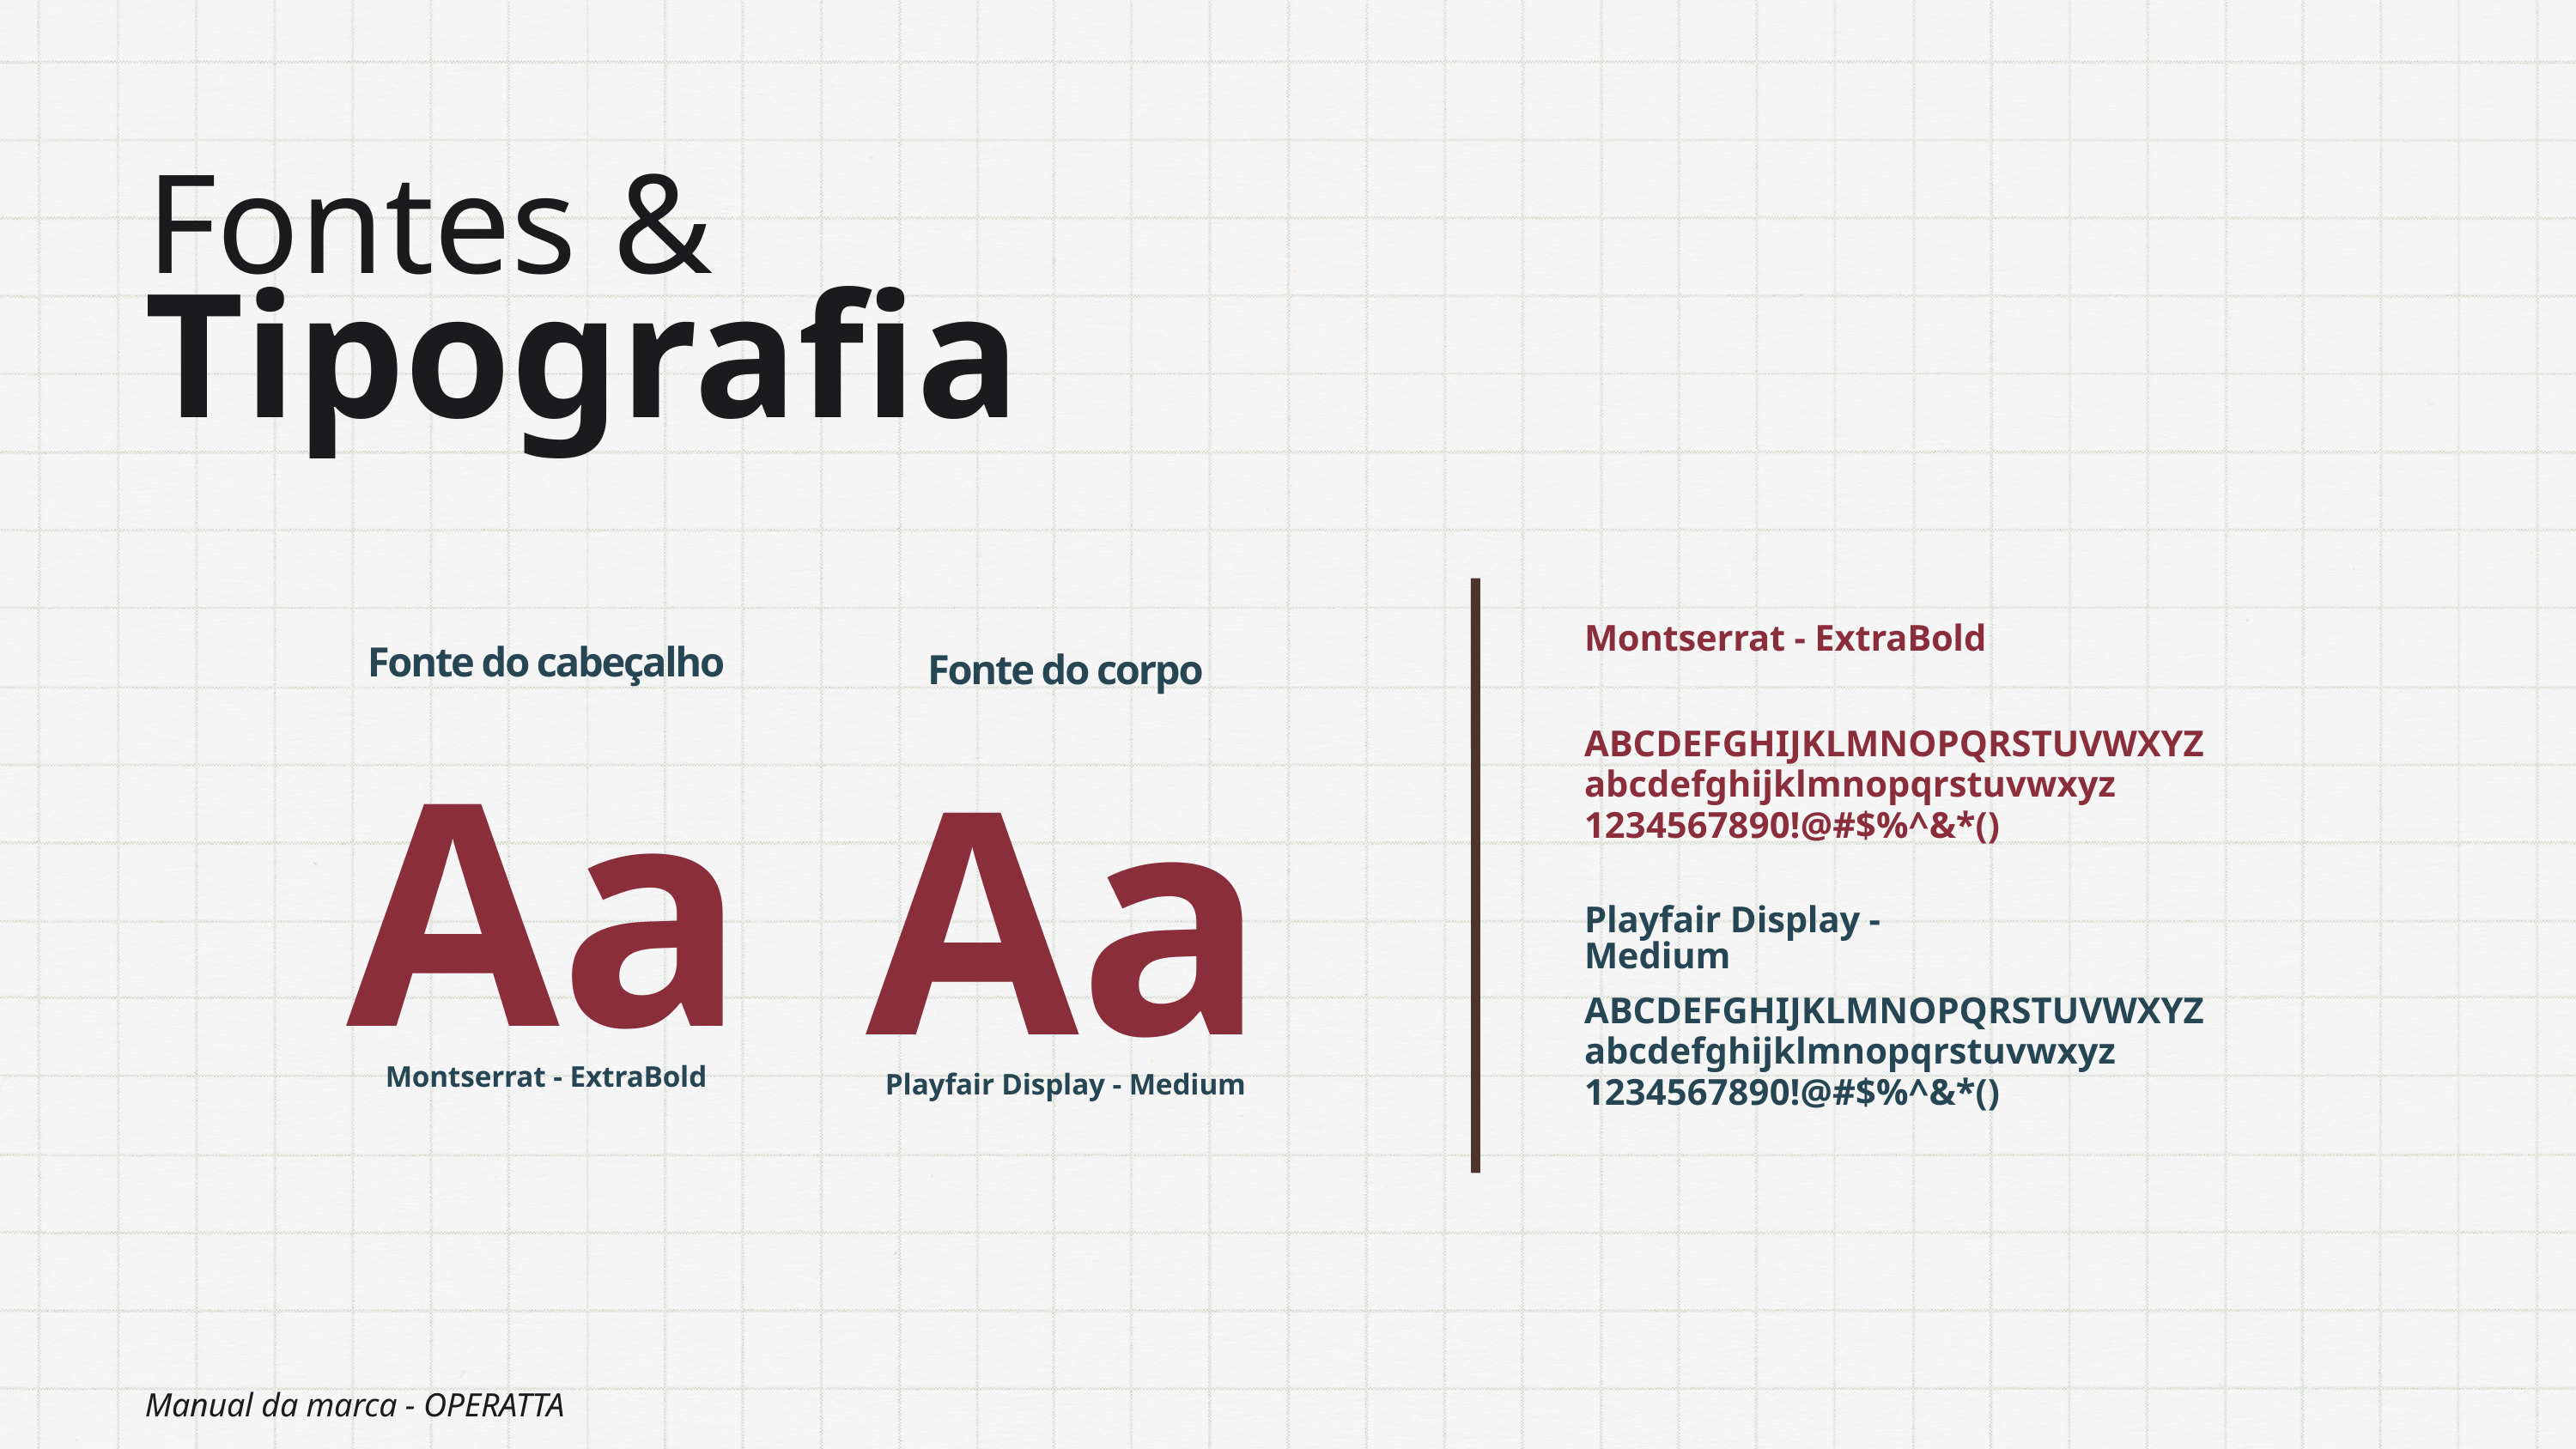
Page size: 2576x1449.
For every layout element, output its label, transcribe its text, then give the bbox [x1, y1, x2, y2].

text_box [835, 649, 1297, 1102]
text_box [0, 0, 2576, 1449]
text_box Fontes & [146, 172, 847, 301]
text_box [315, 641, 777, 1095]
text_box Tipografia [144, 290, 1148, 452]
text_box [1583, 900, 2322, 1112]
text_box Manual da marca - OPERATTA [144, 1391, 669, 1423]
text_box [1583, 618, 2261, 845]
